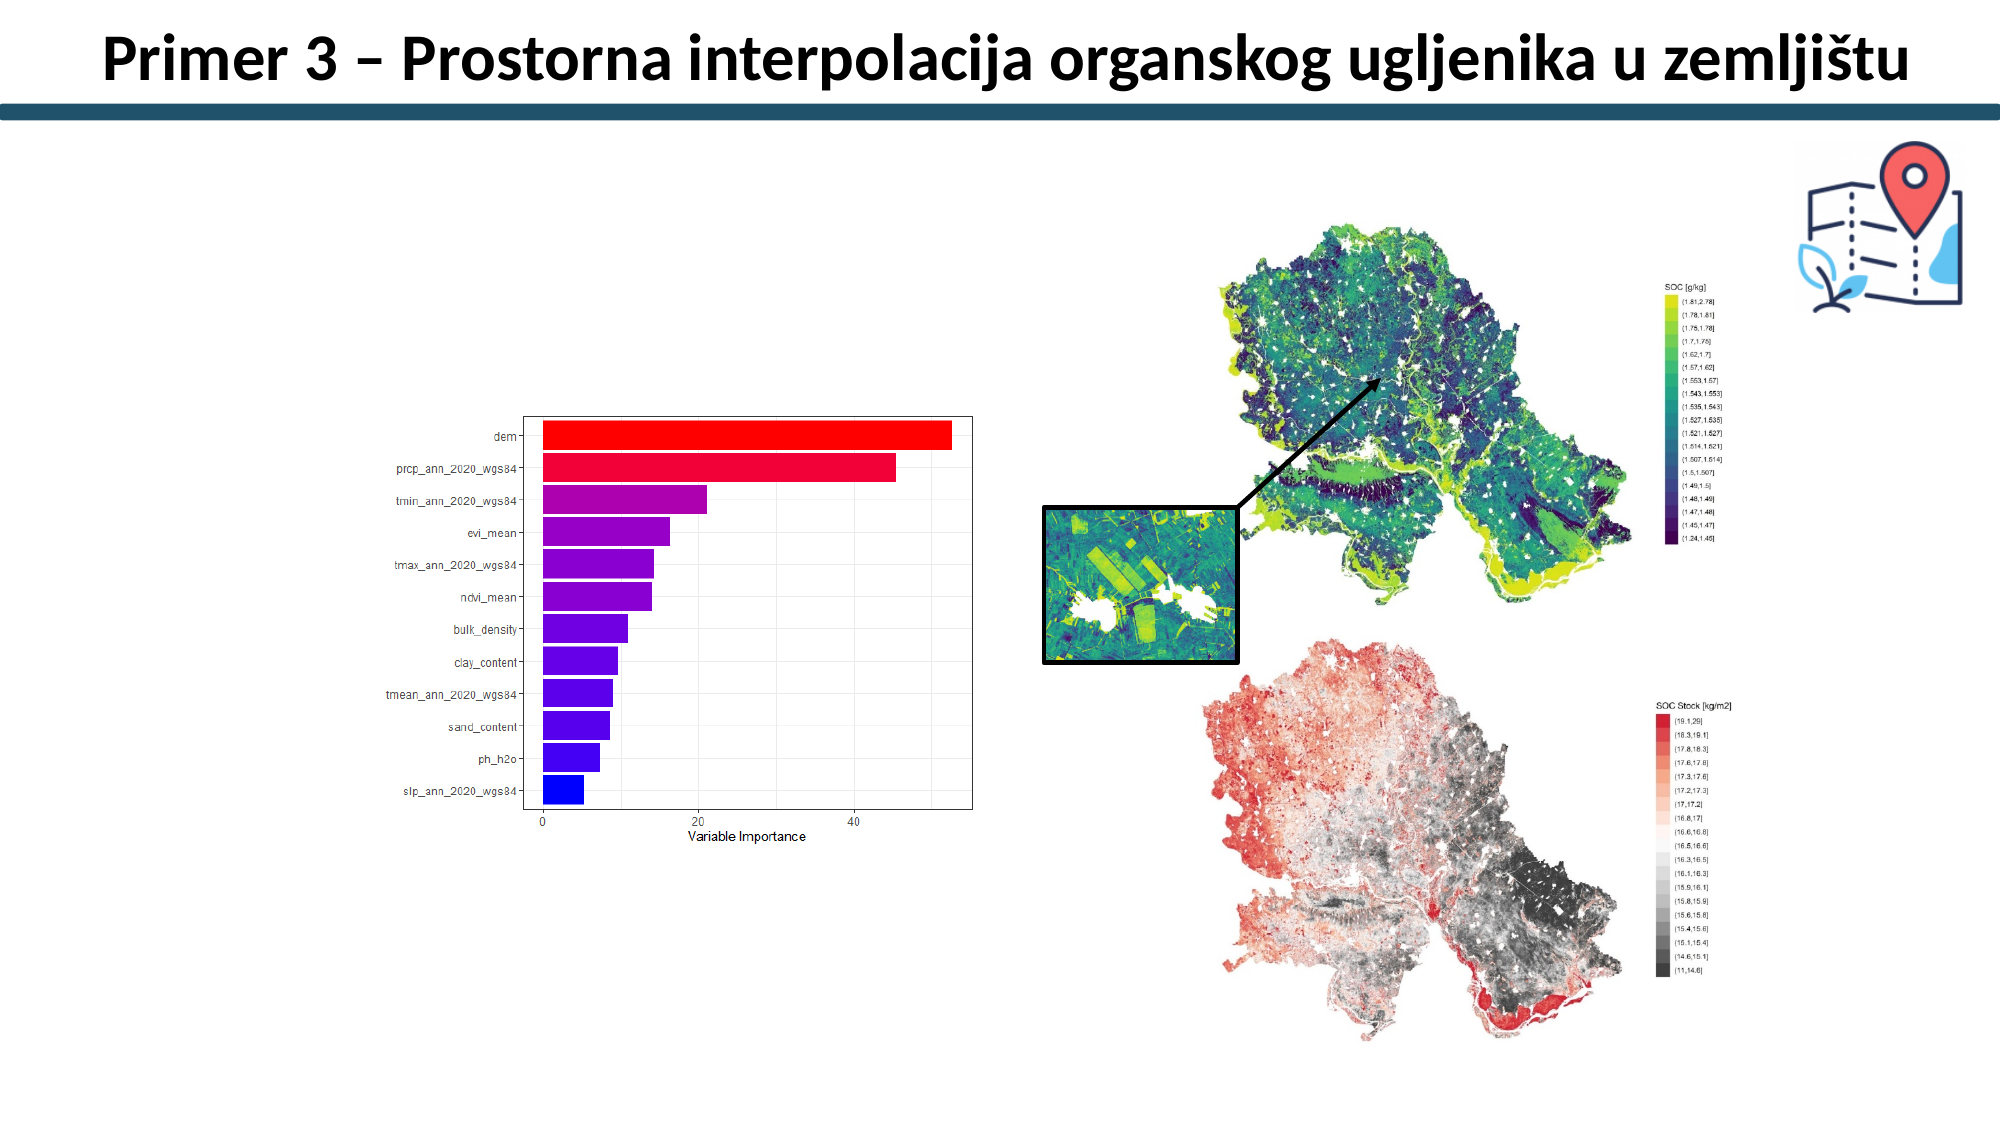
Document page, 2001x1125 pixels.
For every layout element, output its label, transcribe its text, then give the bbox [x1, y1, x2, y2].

picture [1046, 199, 1740, 1067]
picture [1794, 141, 1966, 313]
picture [363, 409, 979, 850]
text_box [0, 103, 2000, 121]
text_box Primer 3 – Prostorna interpolacija organskog ugljenika u zemljištu [87, 6, 2000, 102]
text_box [1235, 377, 1381, 510]
